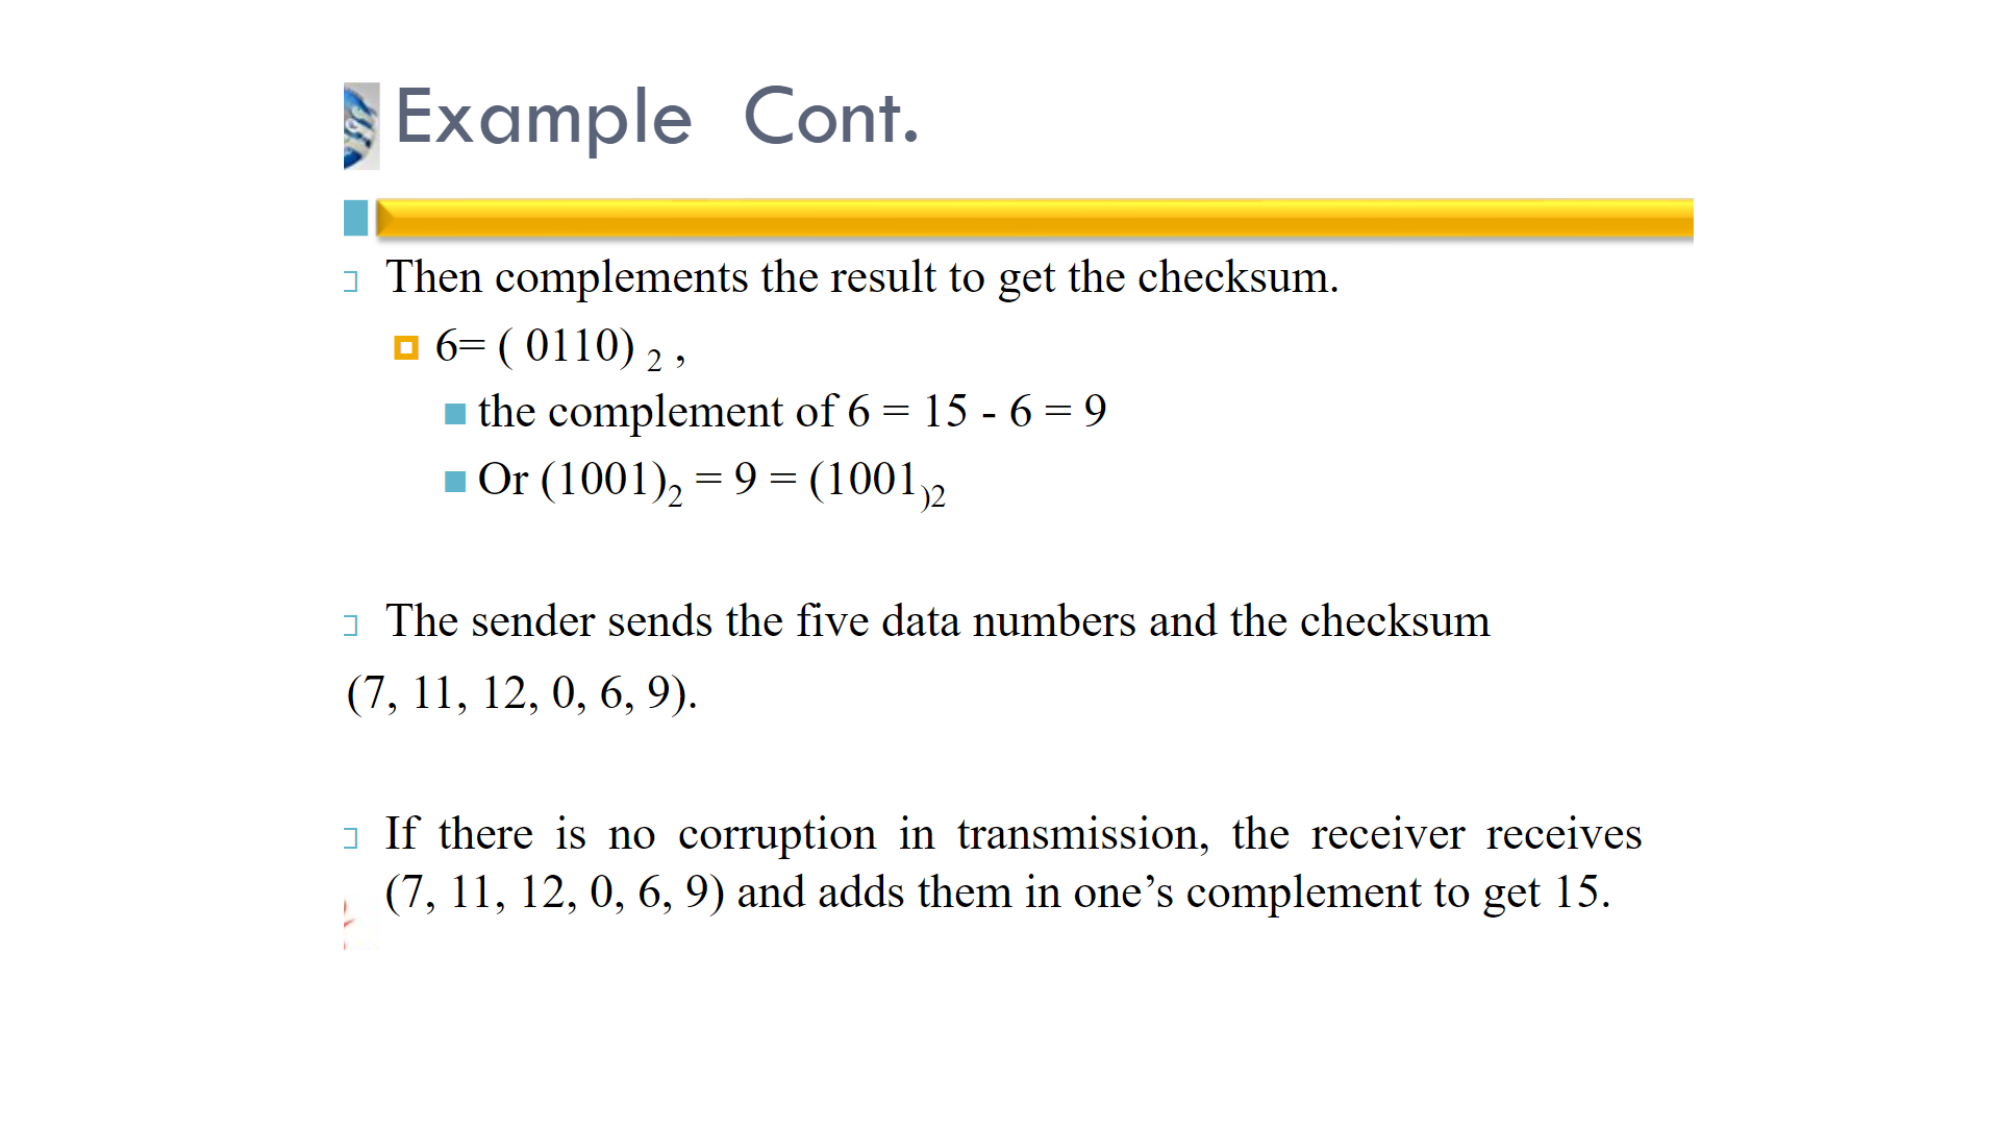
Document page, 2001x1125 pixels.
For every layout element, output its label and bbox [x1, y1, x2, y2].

picture [343, 0, 1694, 950]
